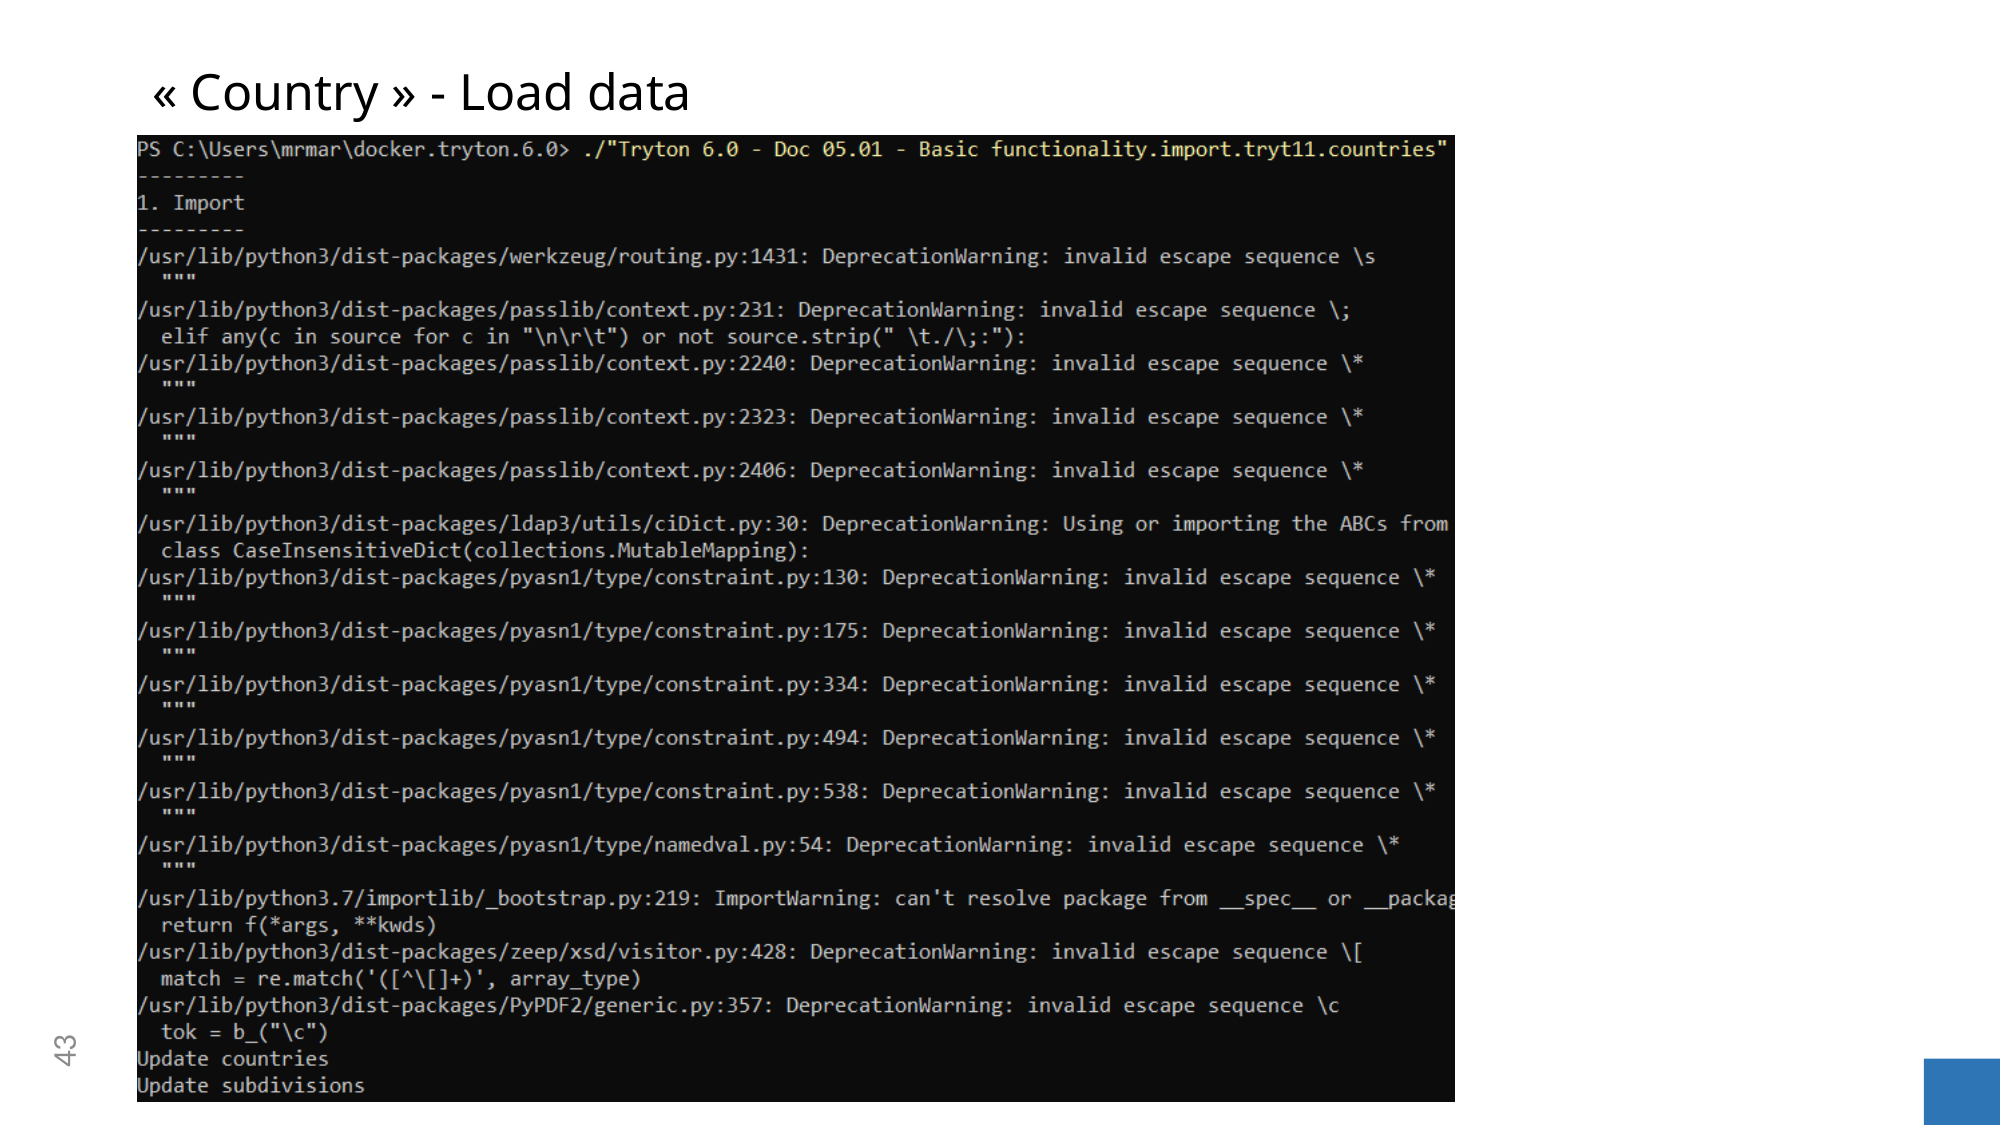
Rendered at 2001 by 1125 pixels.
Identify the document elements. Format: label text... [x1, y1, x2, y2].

picture [137, 135, 1455, 1102]
title « Country » - Load data [137, 59, 1863, 136]
text_box [1923, 1058, 2000, 1125]
slide_number 43 [32, 995, 93, 1108]
